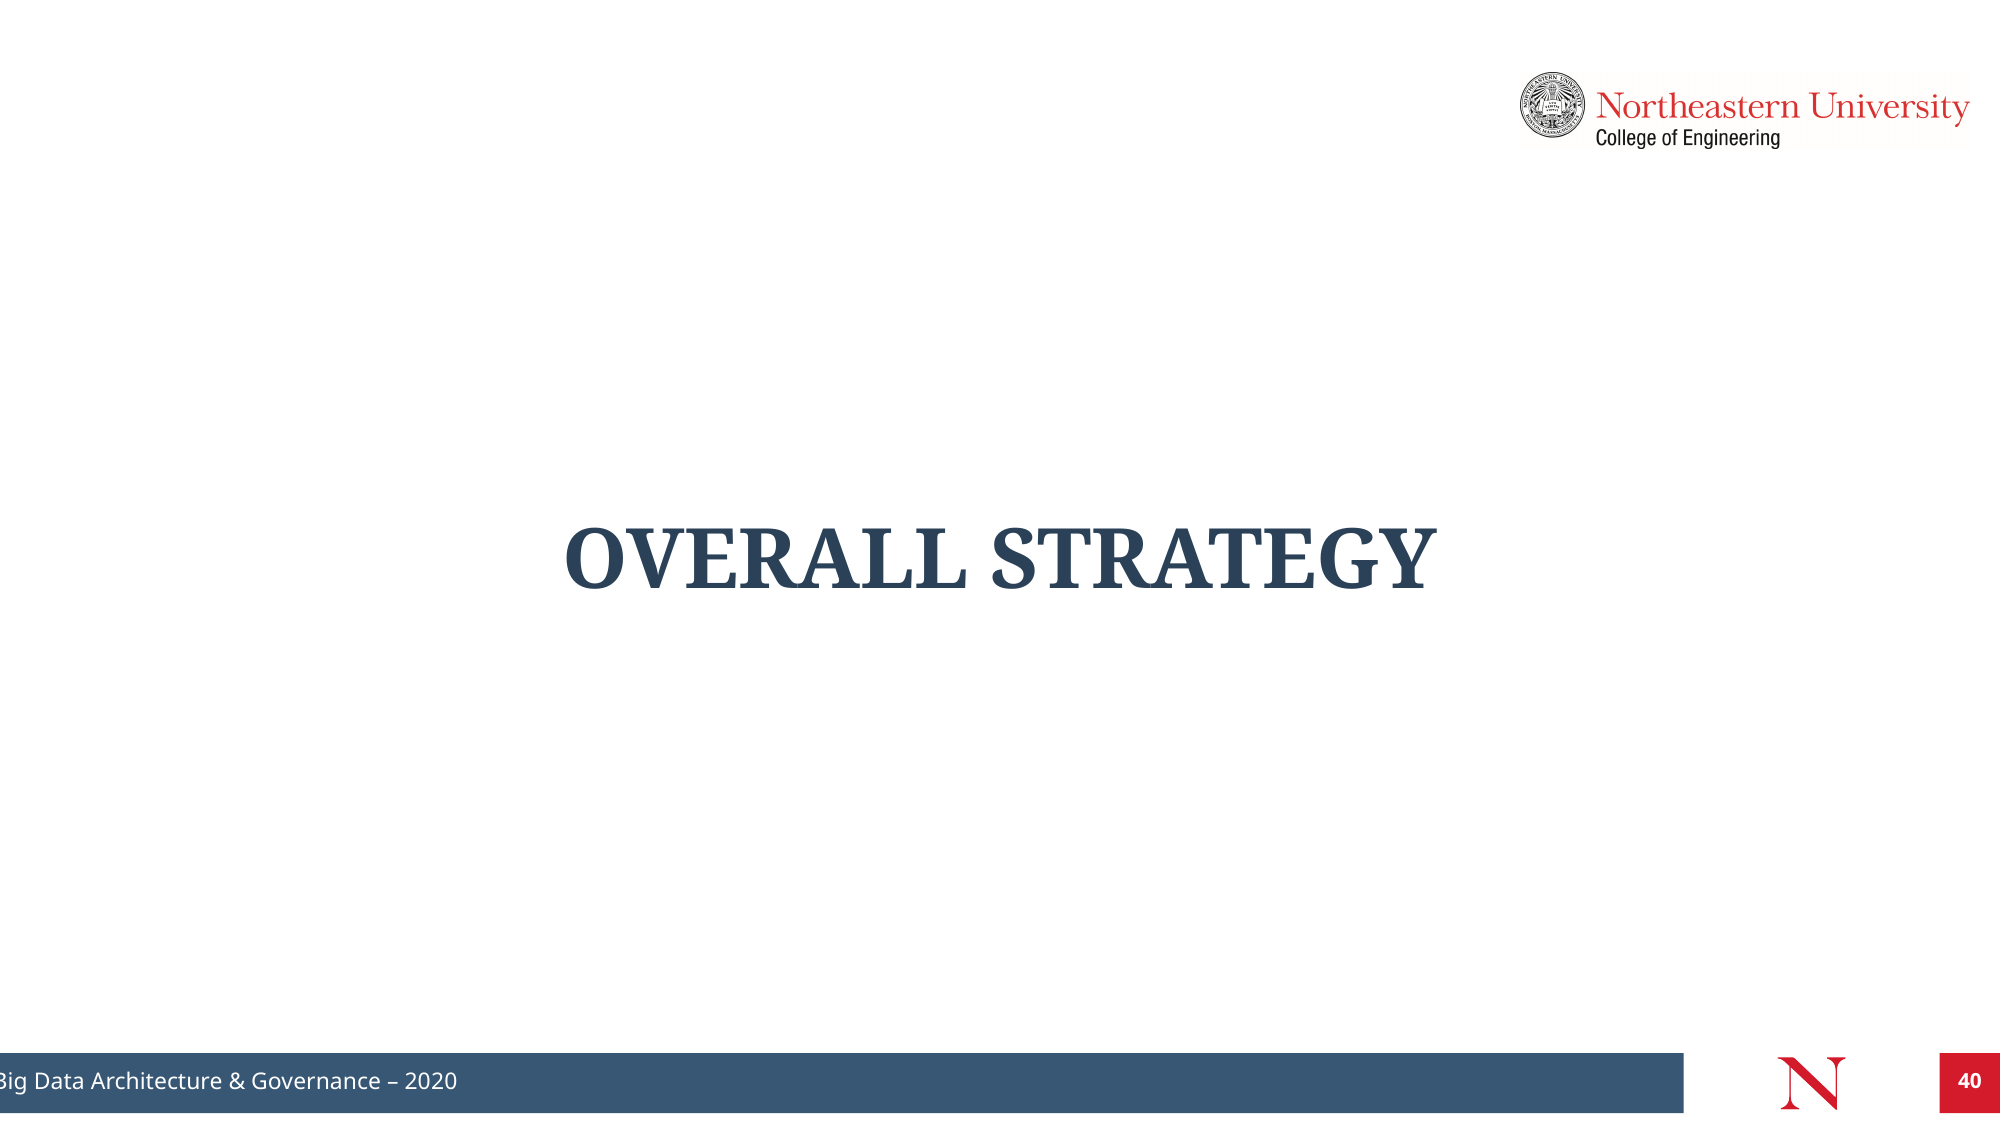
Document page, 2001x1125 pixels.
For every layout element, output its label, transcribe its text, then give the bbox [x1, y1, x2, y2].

picture [1766, 1038, 1857, 1125]
title OVERALL STRATEGY [137, 517, 1863, 608]
picture [1520, 72, 1970, 149]
